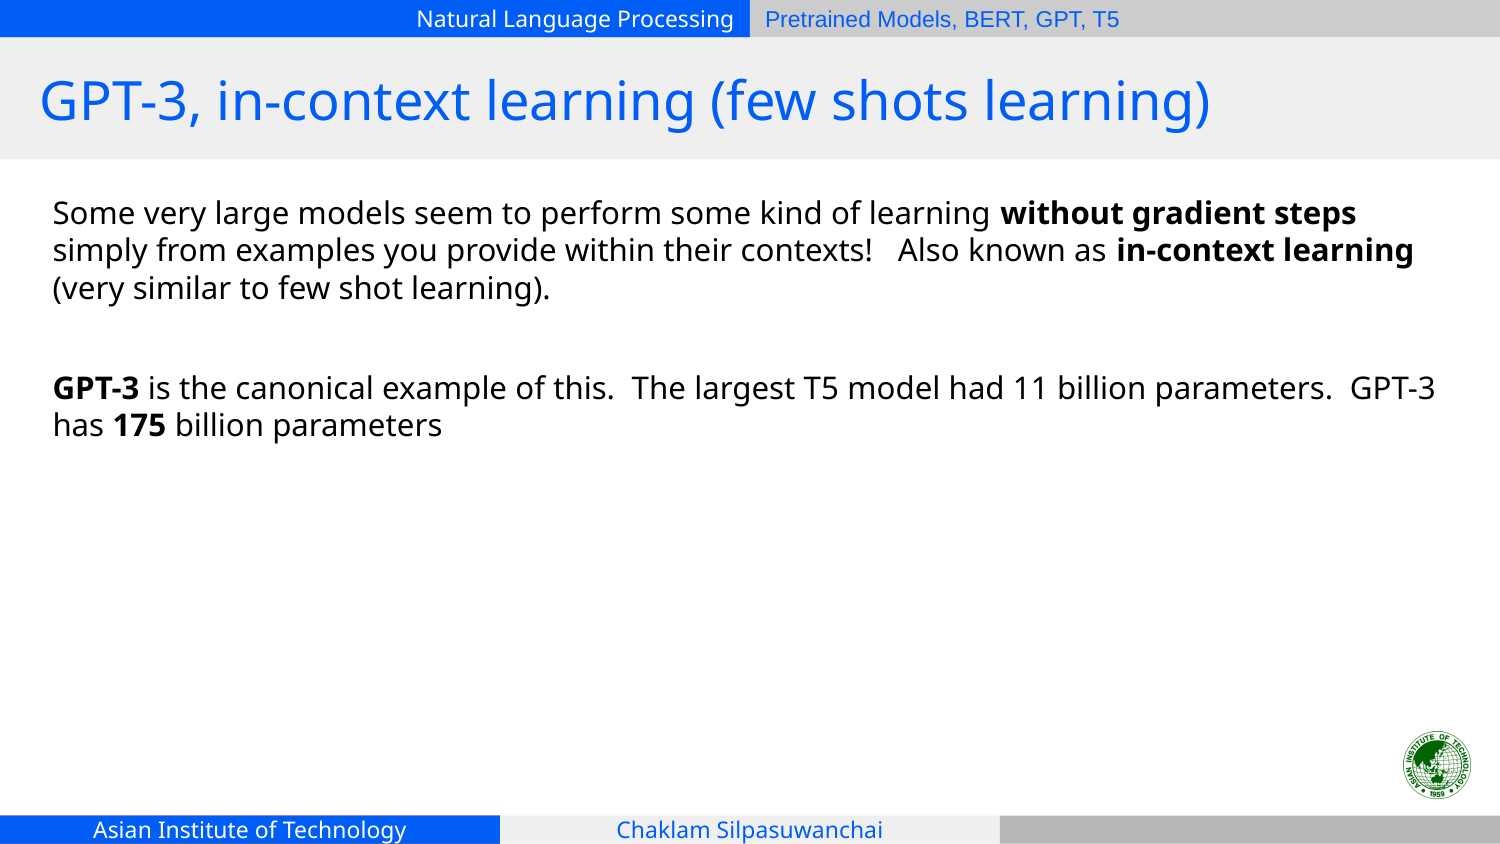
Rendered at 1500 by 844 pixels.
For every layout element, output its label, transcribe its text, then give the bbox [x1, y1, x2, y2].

list Some very large models seem to perform some kind of learning without gradient steps simply from examples you provide within their contexts! Also known as in-context learning (very similar to few shot learning). GPT-3 is the canonical example of this. The largest T5 model had 11 billion parameters. GPT-3 has 175 billion parameters [37, 178, 1475, 750]
title GPT-3, in-context learning (few shots learning) [24, 37, 1475, 160]
picture [1403, 750, 1471, 799]
